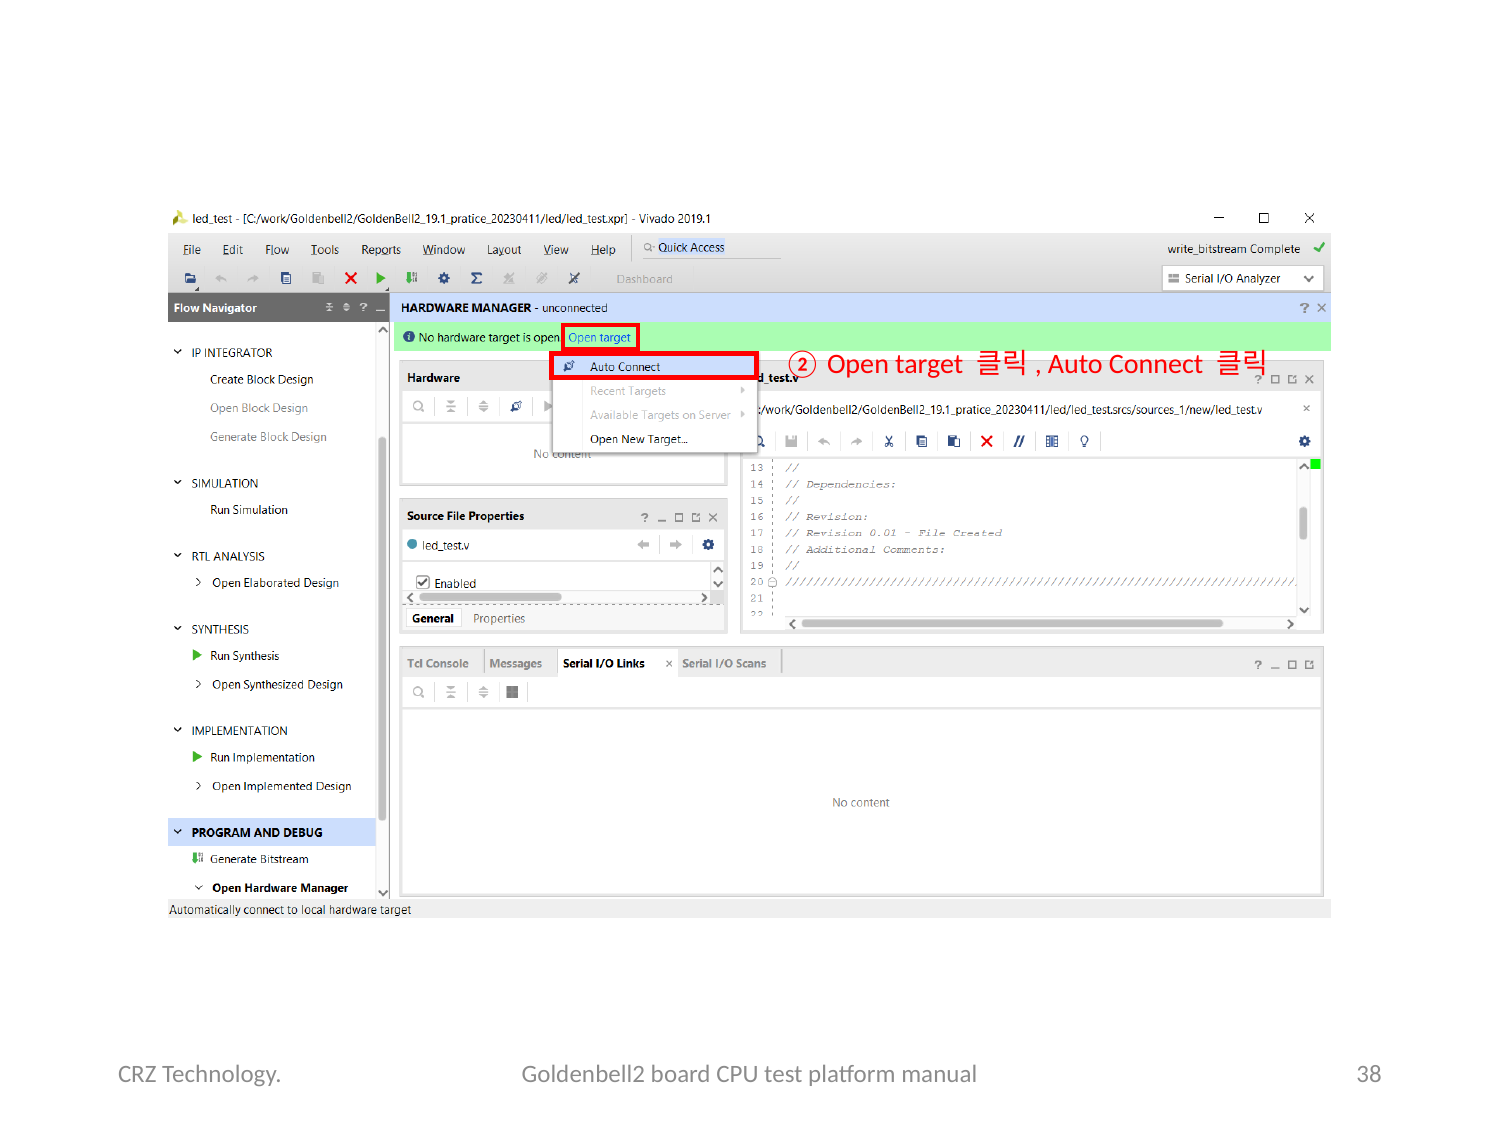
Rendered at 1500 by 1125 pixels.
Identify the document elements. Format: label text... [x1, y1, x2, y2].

footer Goldenbell2 board CPU test platform manual [496, 1042, 1004, 1103]
slide_number 38 [1059, 1042, 1397, 1103]
slide_number CRZ Technology. [103, 1042, 441, 1103]
picture [168, 206, 1331, 918]
